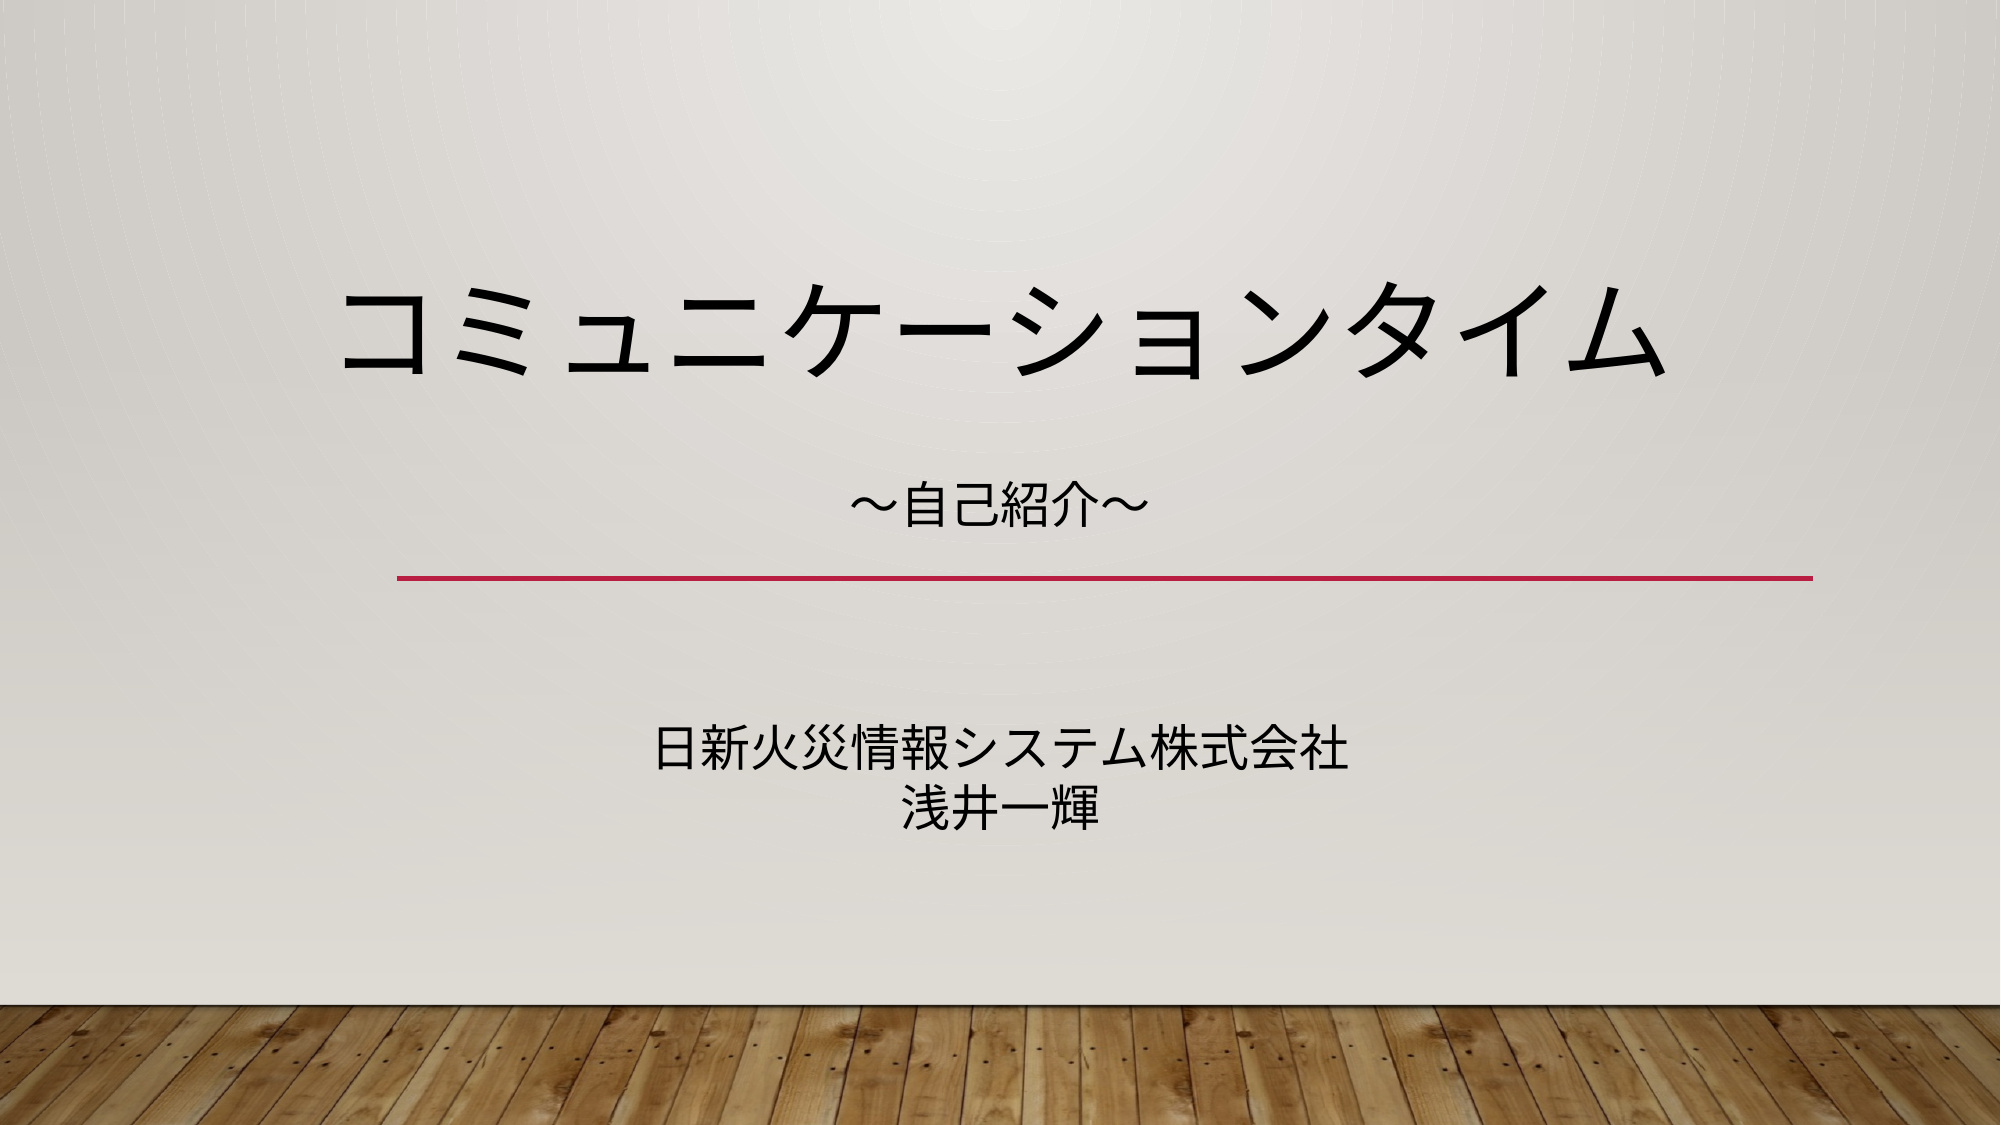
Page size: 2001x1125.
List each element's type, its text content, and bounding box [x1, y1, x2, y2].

picture [0, 1005, 2000, 1125]
text_box コミュニケーションタイム [304, 253, 1696, 403]
text_box ～自己紹介～ [304, 466, 1696, 542]
text_box 日新火災情報システム株式会社 浅井一輝 [304, 709, 1696, 844]
